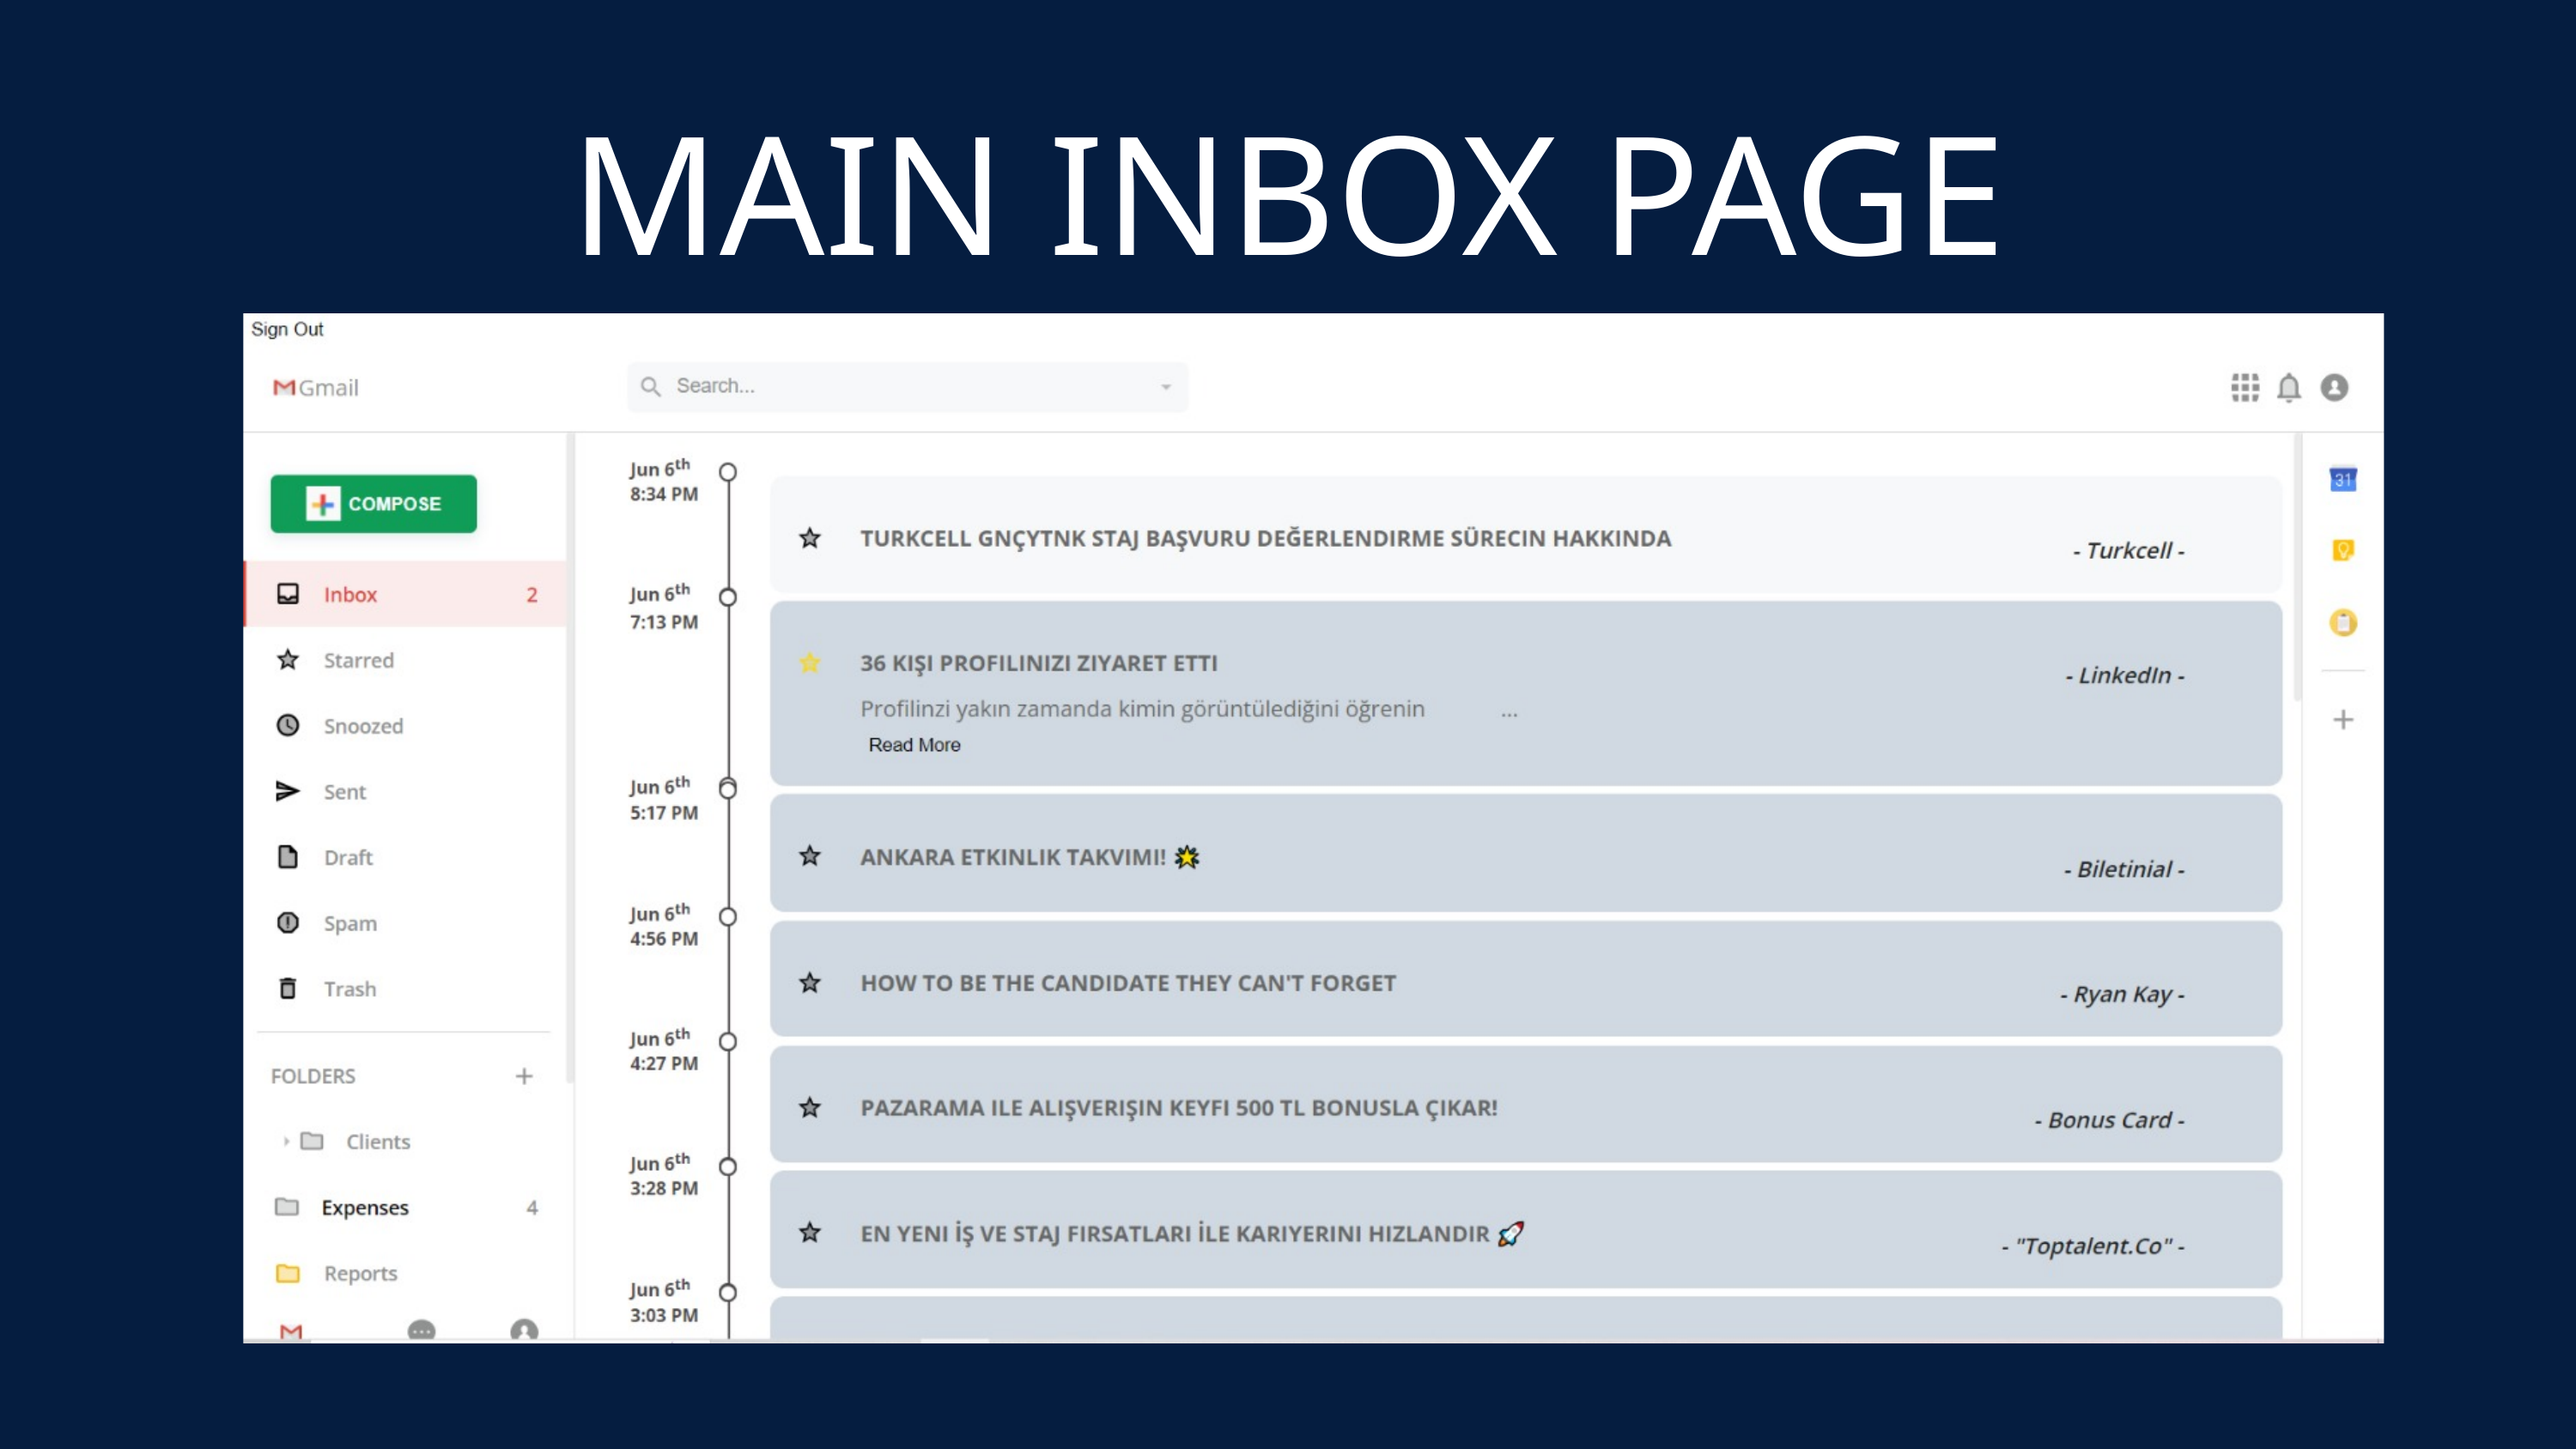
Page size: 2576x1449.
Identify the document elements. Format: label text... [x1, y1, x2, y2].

text_box MAIN INBOX PAGE [536, 58, 2040, 288]
text_box [243, 313, 2385, 1343]
